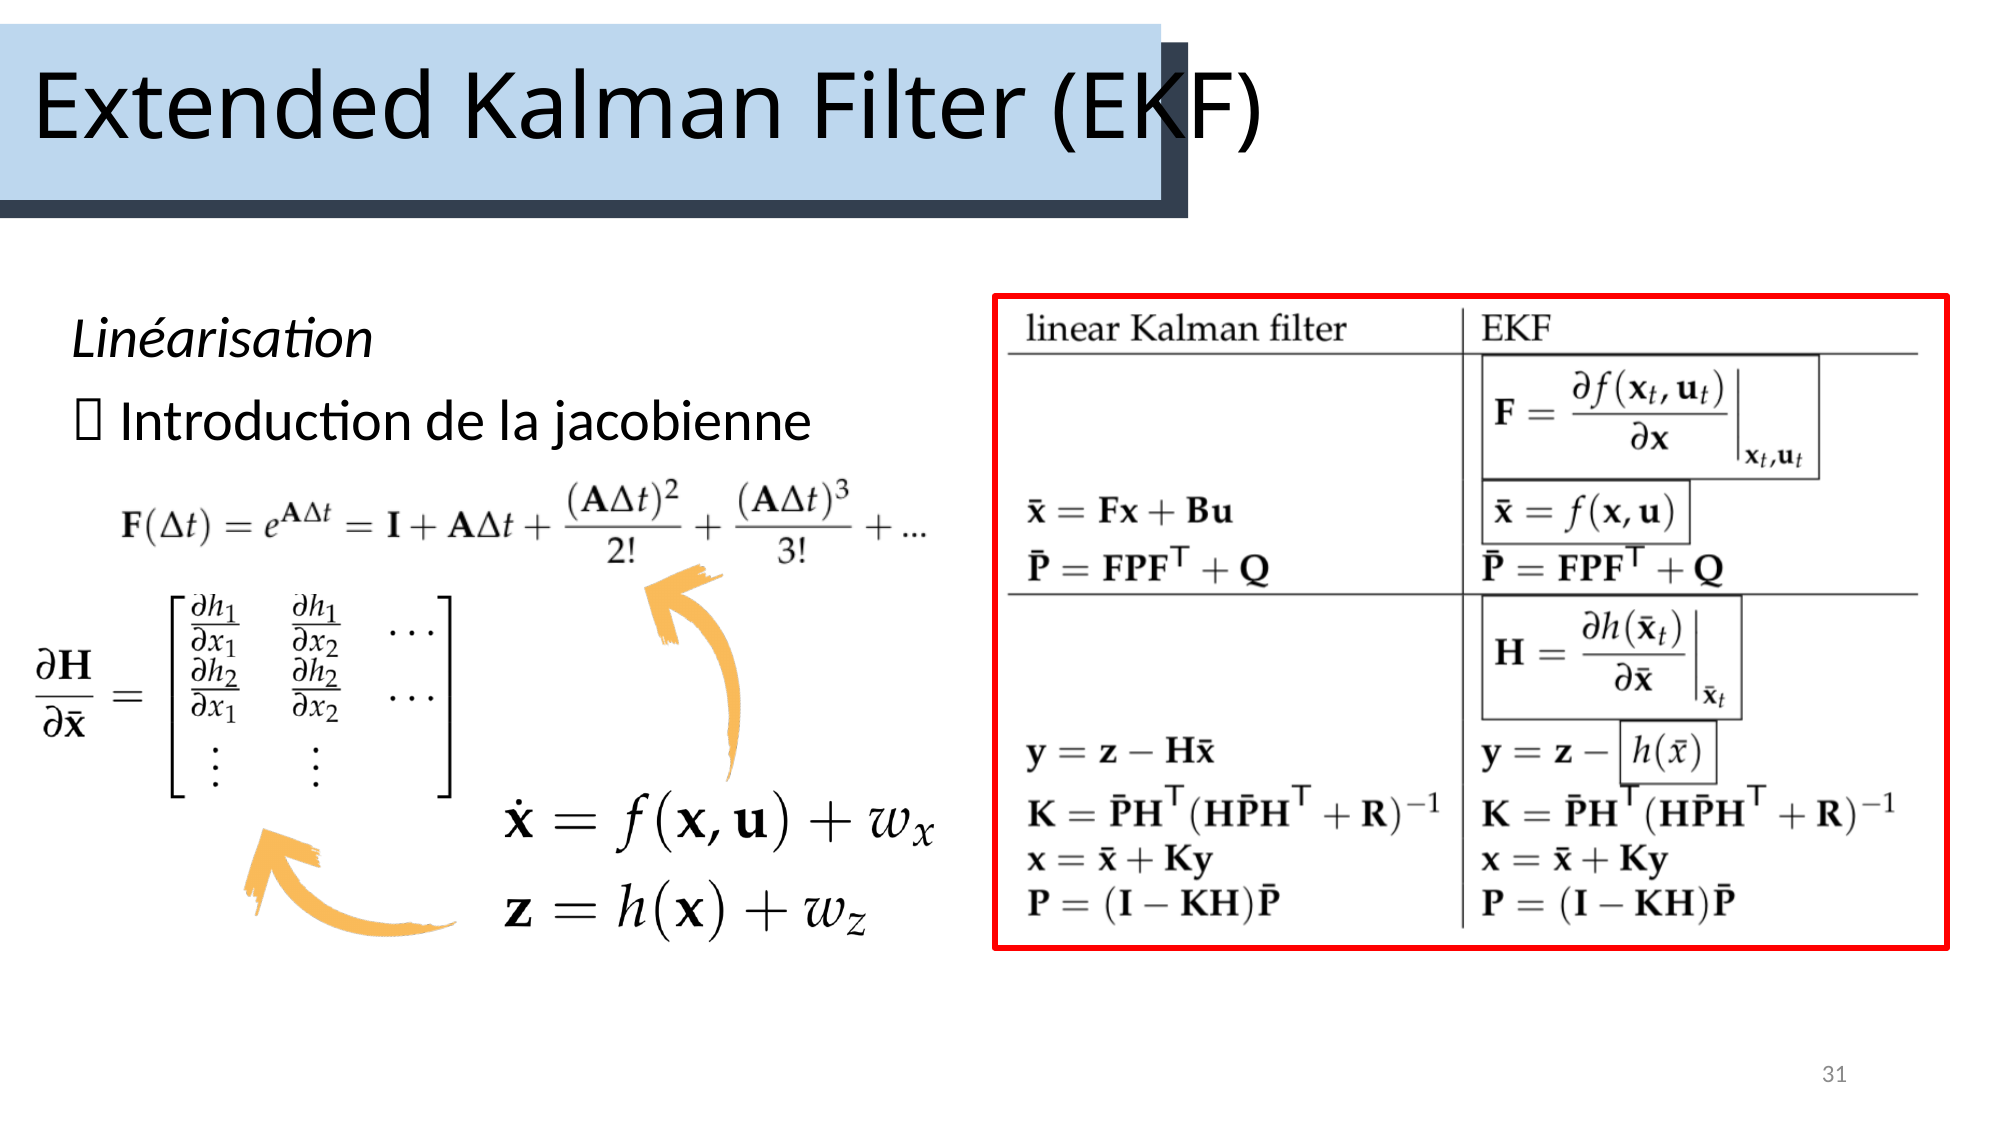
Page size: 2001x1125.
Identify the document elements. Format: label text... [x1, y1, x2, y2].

picture [16, 461, 956, 1020]
picture [997, 299, 1944, 945]
list Linéarisation  Introduction de la jacobienne [55, 299, 1781, 1096]
slide_number 31 [1412, 1042, 1863, 1103]
title Extended Kalman Filter (EKF) [16, 0, 1742, 218]
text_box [0, 23, 1189, 219]
